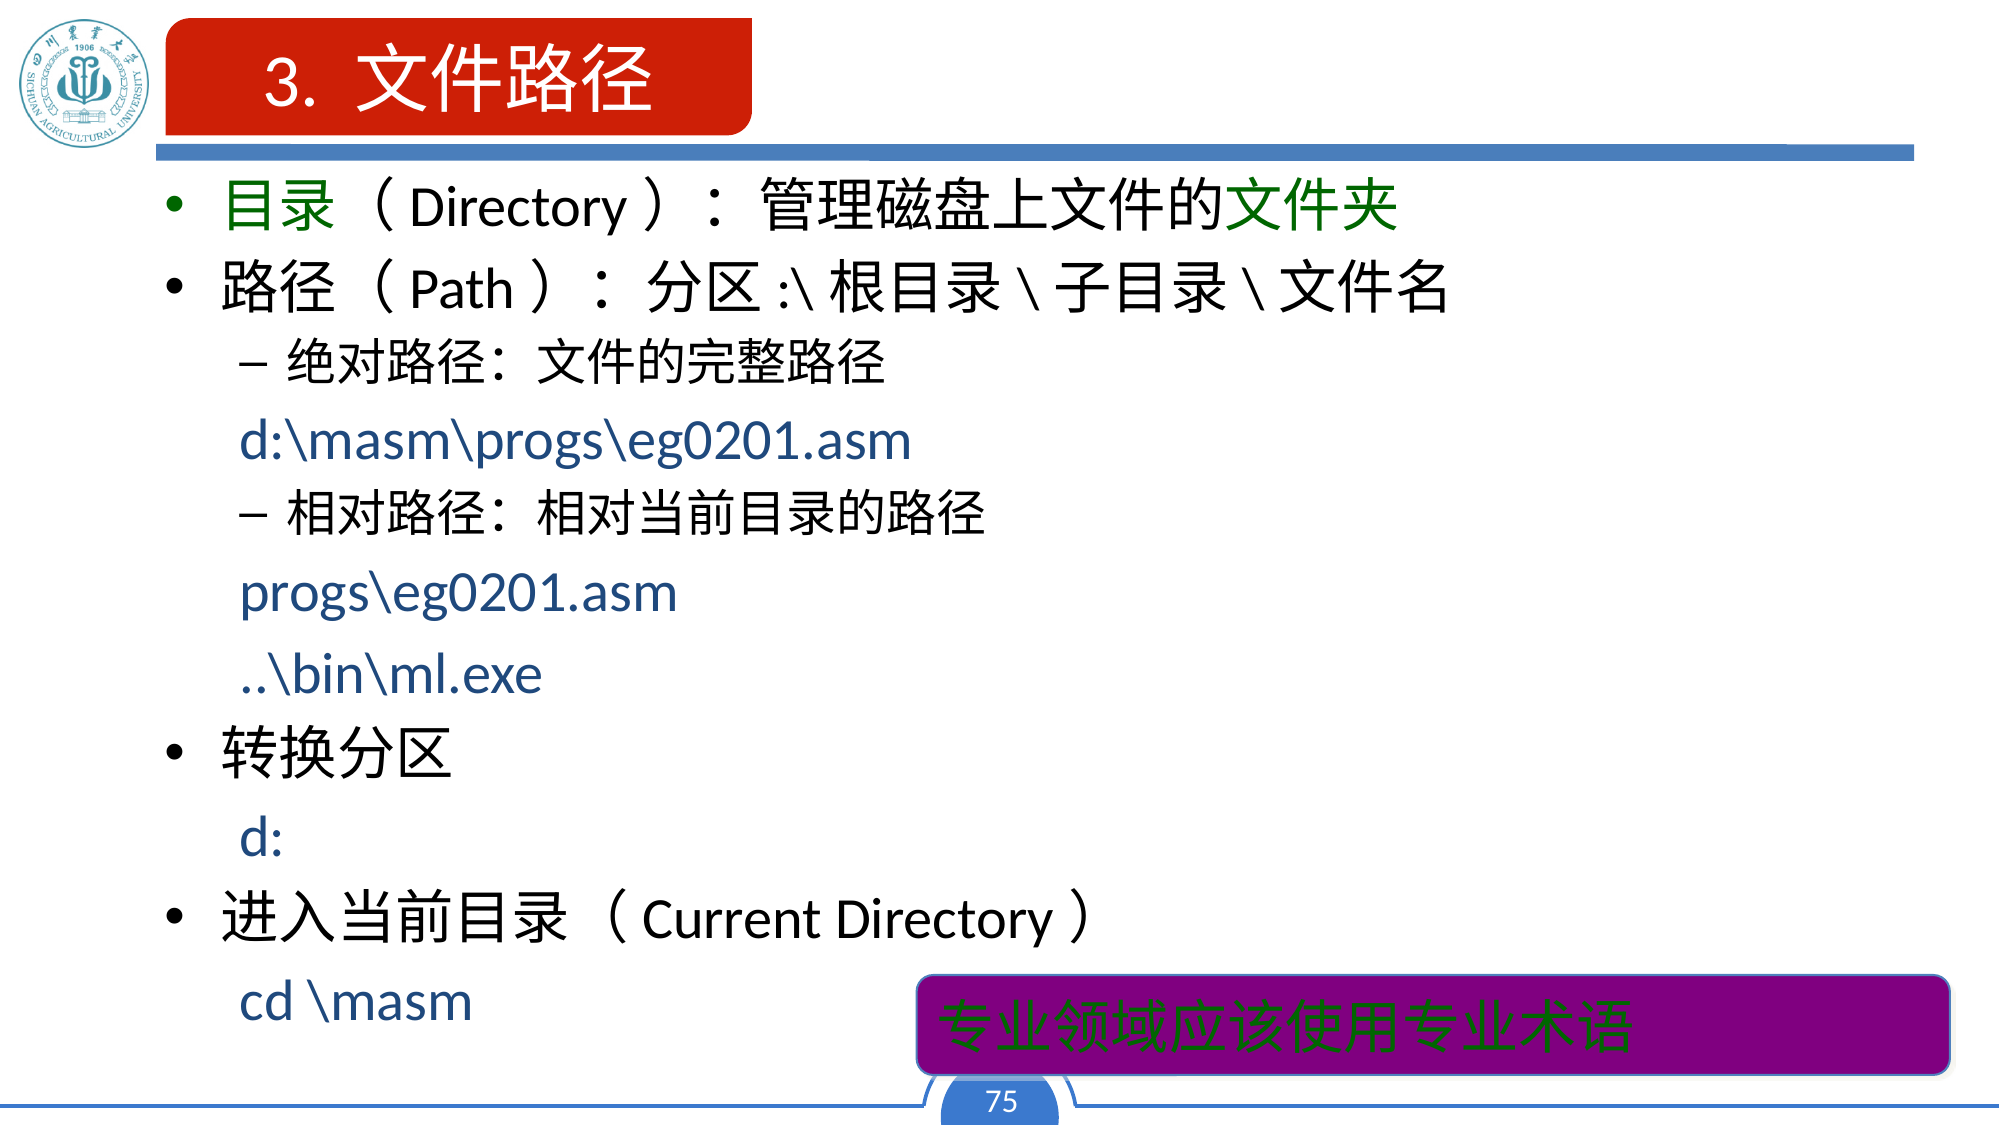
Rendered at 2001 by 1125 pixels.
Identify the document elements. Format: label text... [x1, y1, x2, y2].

list 目录（Directory）：管理磁盘上文件的文件夹 路径（Path）：分区:\根目录\子目录\文件名 绝对路径：文件的完整路径 d:\masm\progs\eg0201.asm 相对路径：相对当前目录的路径 progs\eg0201.asm ..\bin\ml.exe 转换分区 d: 进入当前目录（Current Directory） cd \masm [149, 160, 1850, 918]
text_box 专业领域应该使用专业术语 [916, 975, 1950, 1075]
text_box 3. 文件路径 [163, 16, 755, 138]
